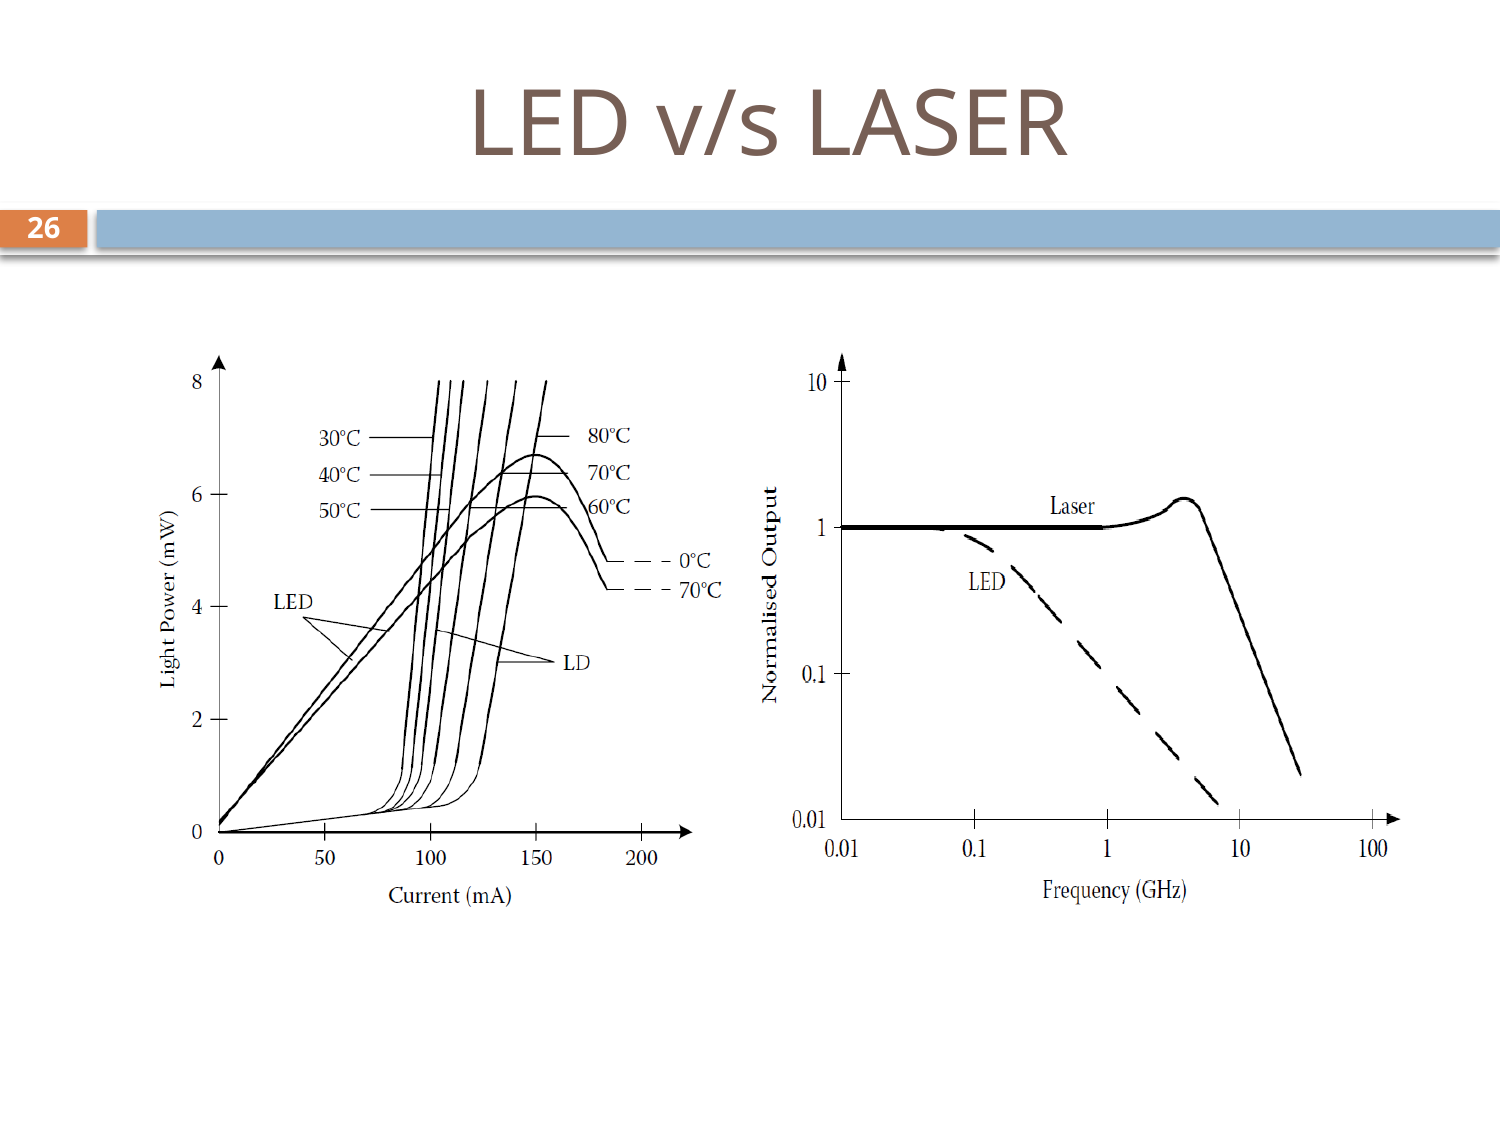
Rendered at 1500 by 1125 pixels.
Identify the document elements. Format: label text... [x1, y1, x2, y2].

slide_number 26 [0, 208, 88, 249]
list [100, 302, 763, 910]
title LED v/s LASER [99, 37, 1438, 200]
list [749, 349, 1433, 929]
